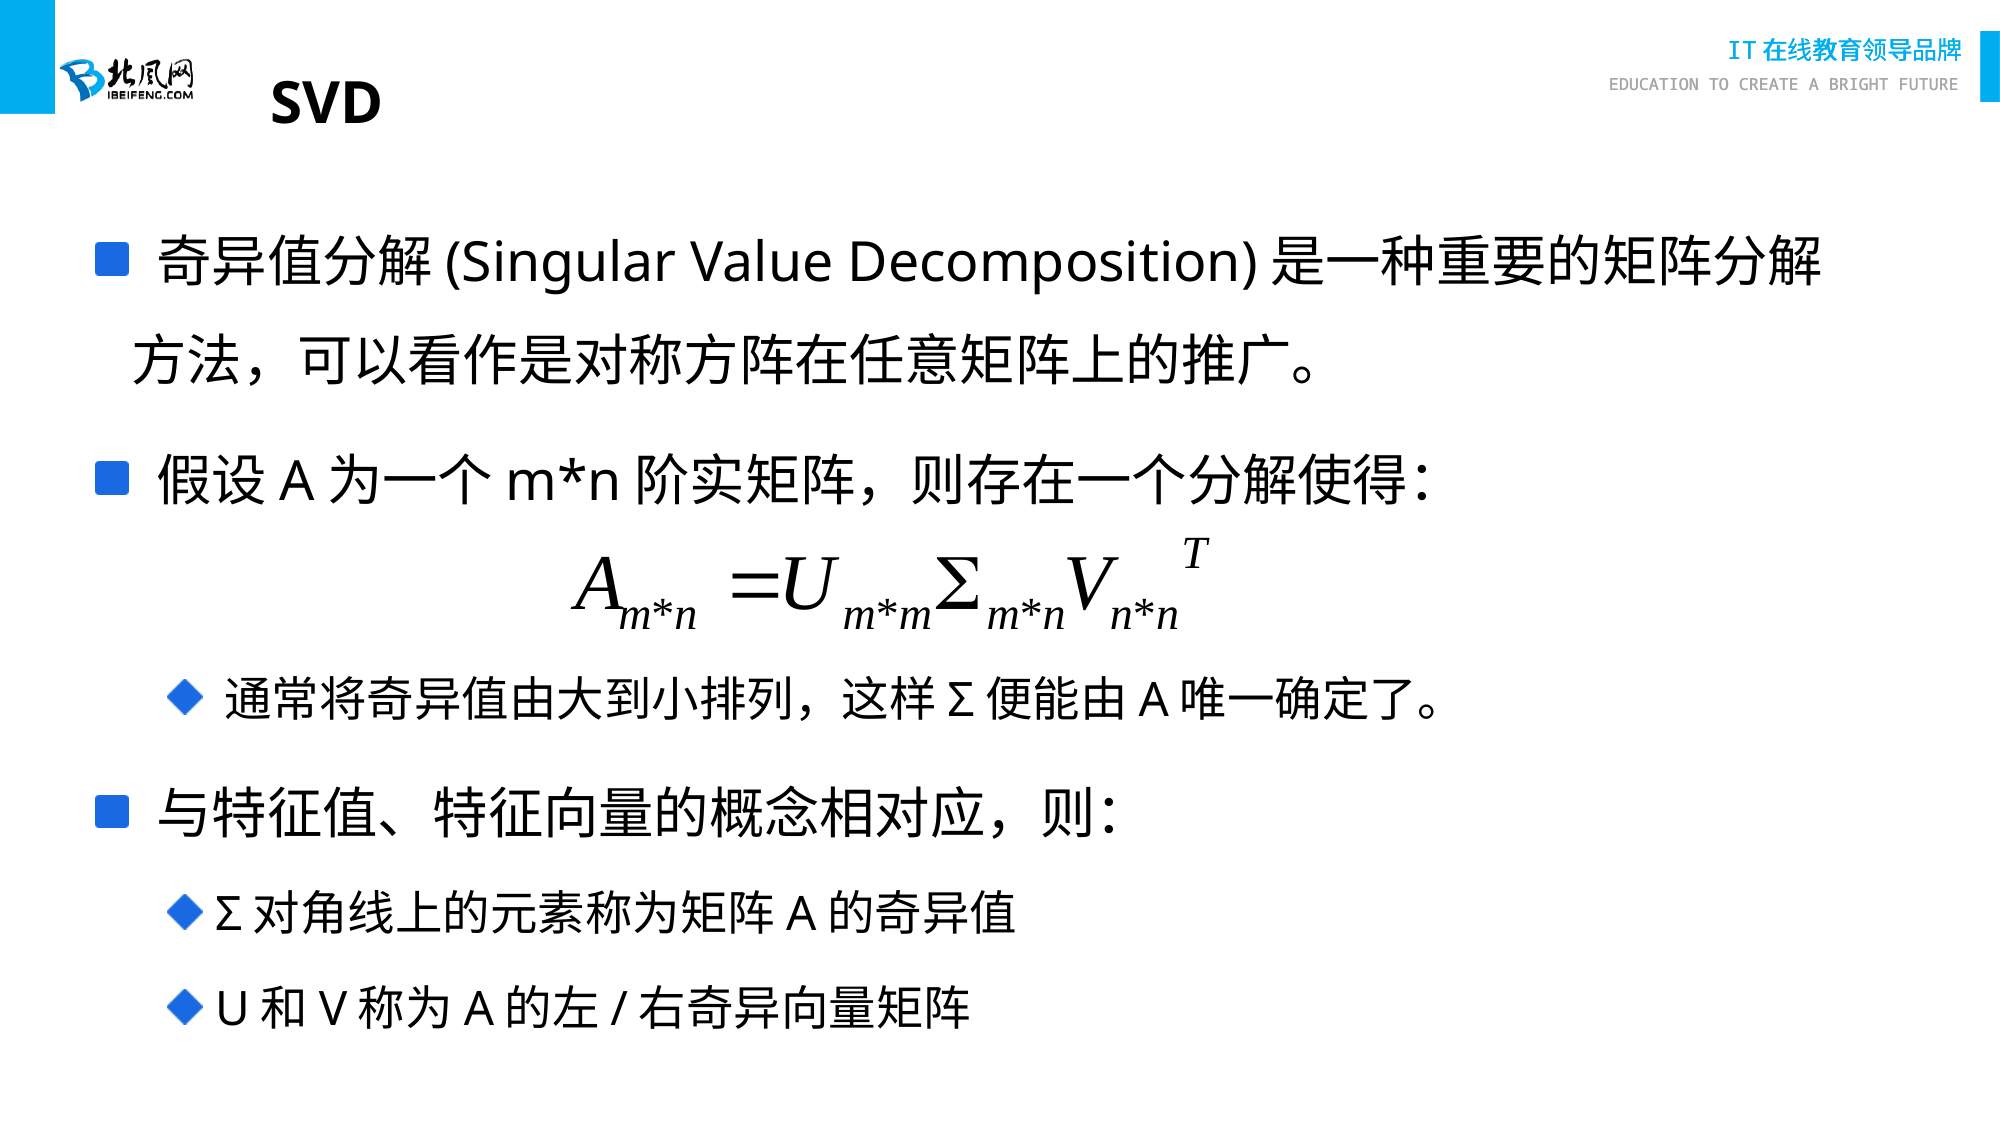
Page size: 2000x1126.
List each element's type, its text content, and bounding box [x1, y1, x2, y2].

picture [95, 795, 129, 828]
picture [167, 989, 203, 1025]
picture [167, 894, 203, 930]
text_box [556, 517, 1228, 650]
picture [95, 461, 129, 495]
picture [167, 679, 203, 715]
picture [56, 53, 198, 103]
picture [95, 242, 129, 276]
title SVD [255, 42, 1606, 167]
text_box 奇异值分解(Singular Value Decomposition)是一种重要的矩阵分解方法，可以看作是对称方阵在任意矩阵上的推广。 假设A为一个m*n阶实矩阵，则存在一个分解使得： 通常将奇异值由大到小排列，这样Σ便能由A唯一确定了。 与特征值、特征向量的概念相对应，则： Σ对角线上的元素称为矩阵A的奇异值 U和V称为A的左/右奇异向量矩阵 [80, 185, 1871, 1047]
